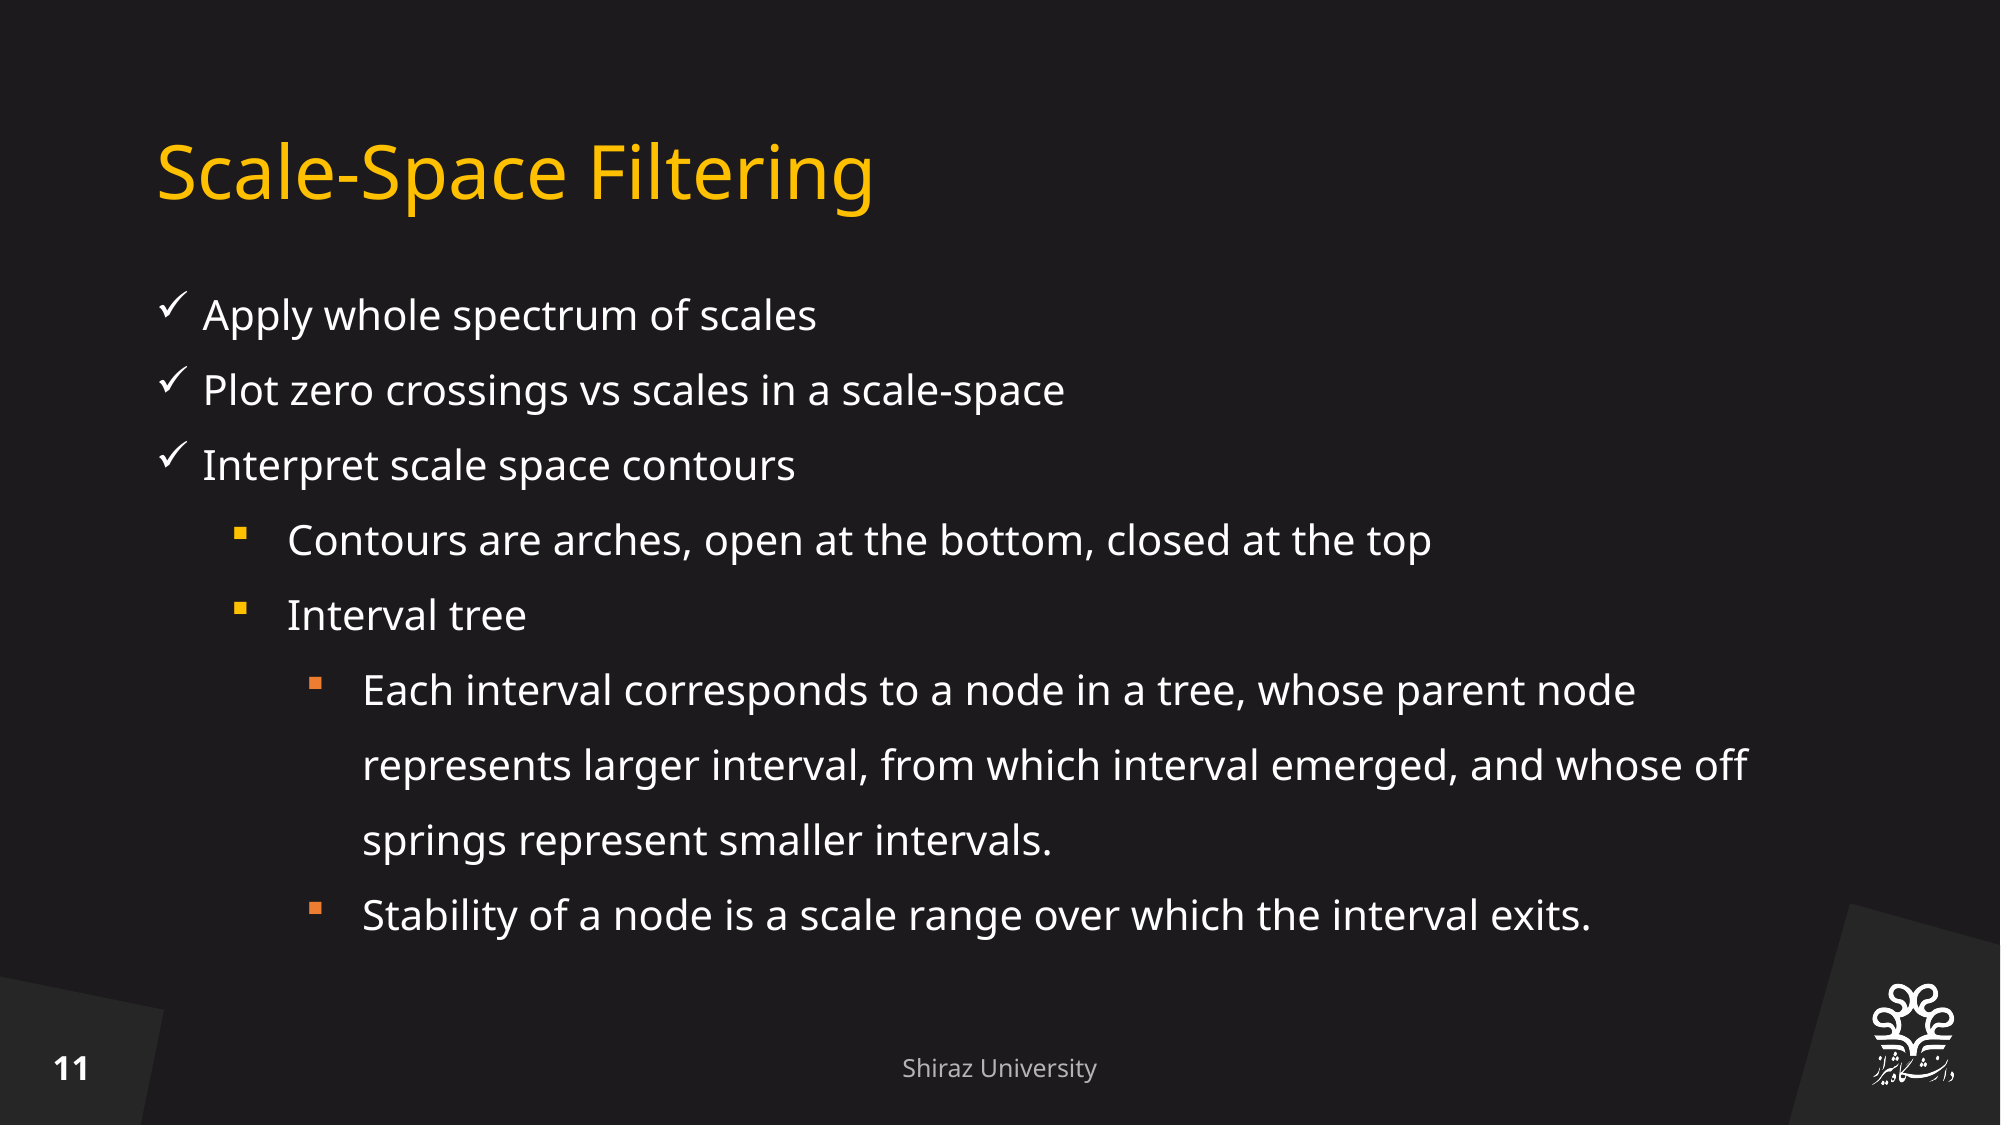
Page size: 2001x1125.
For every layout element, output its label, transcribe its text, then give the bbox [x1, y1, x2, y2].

footer Shiraz University [662, 1039, 1338, 1100]
slide_number 11 [15, 1039, 128, 1100]
text_box Apply whole spectrum of scales Plot zero crossings vs scales in a scale-space Interpret scale space contours Contours are arches, open at the bottom, closed at the top Interval tree Each interval corresponds to a node in a tree, whose parent node represents larger interval, from which interval emerged, and whose off springs represent smaller intervals. Stability of a node is a scale range over which the interval exits. [141, 256, 1859, 1022]
title Scale-Space Filtering [141, 113, 1635, 237]
